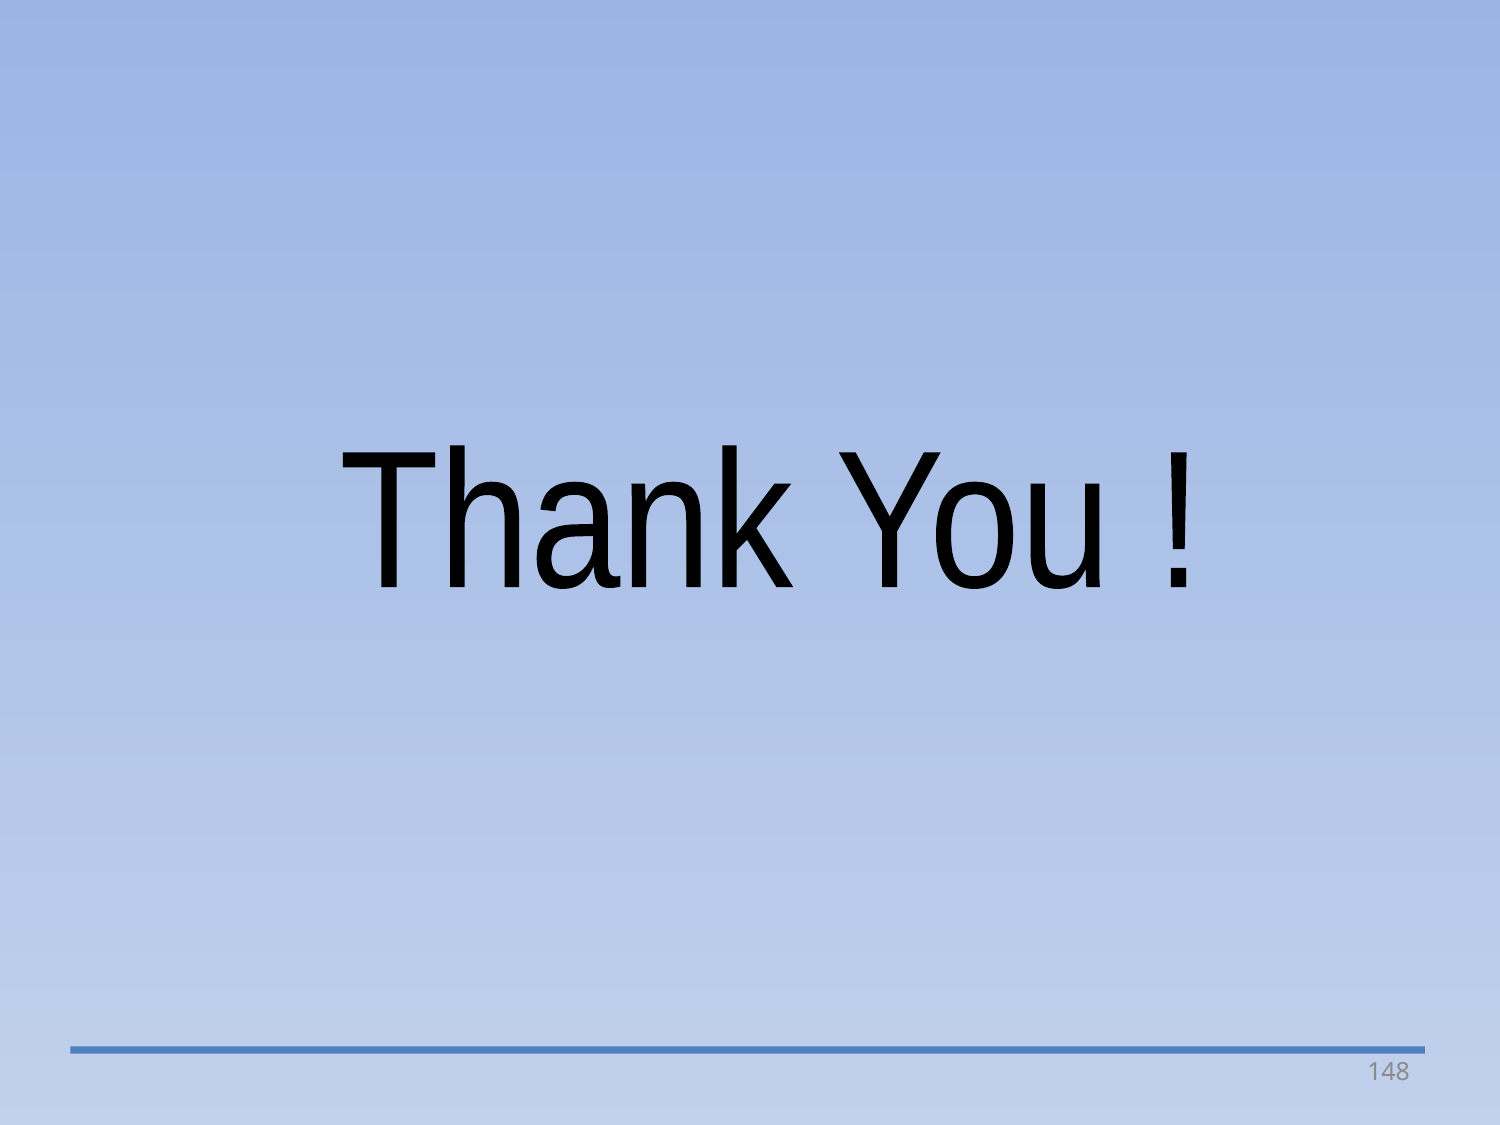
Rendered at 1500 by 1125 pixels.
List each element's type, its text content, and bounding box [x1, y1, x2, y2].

slide_number 148 [1074, 1042, 1425, 1103]
